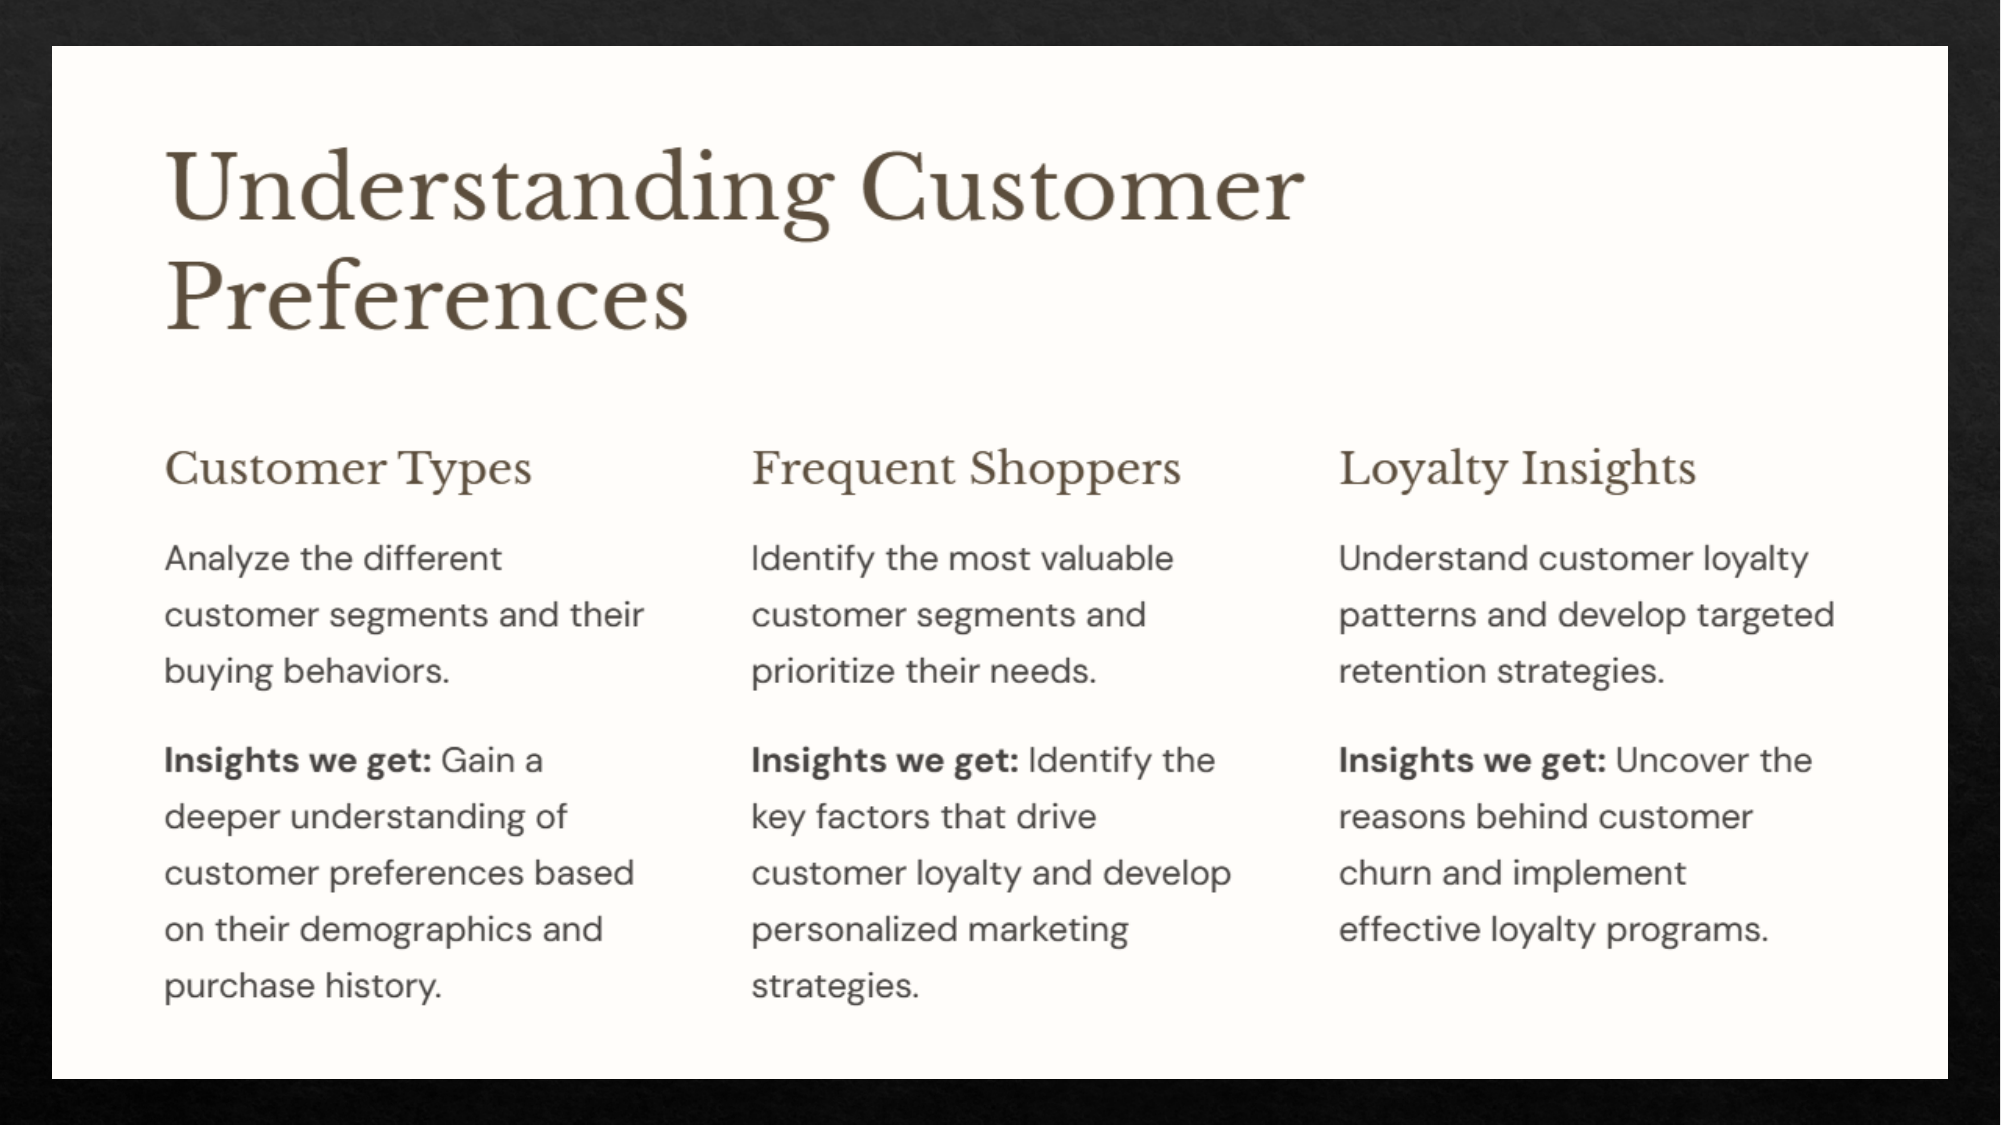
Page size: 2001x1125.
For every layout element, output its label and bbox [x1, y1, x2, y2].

picture [51, 46, 1948, 1079]
